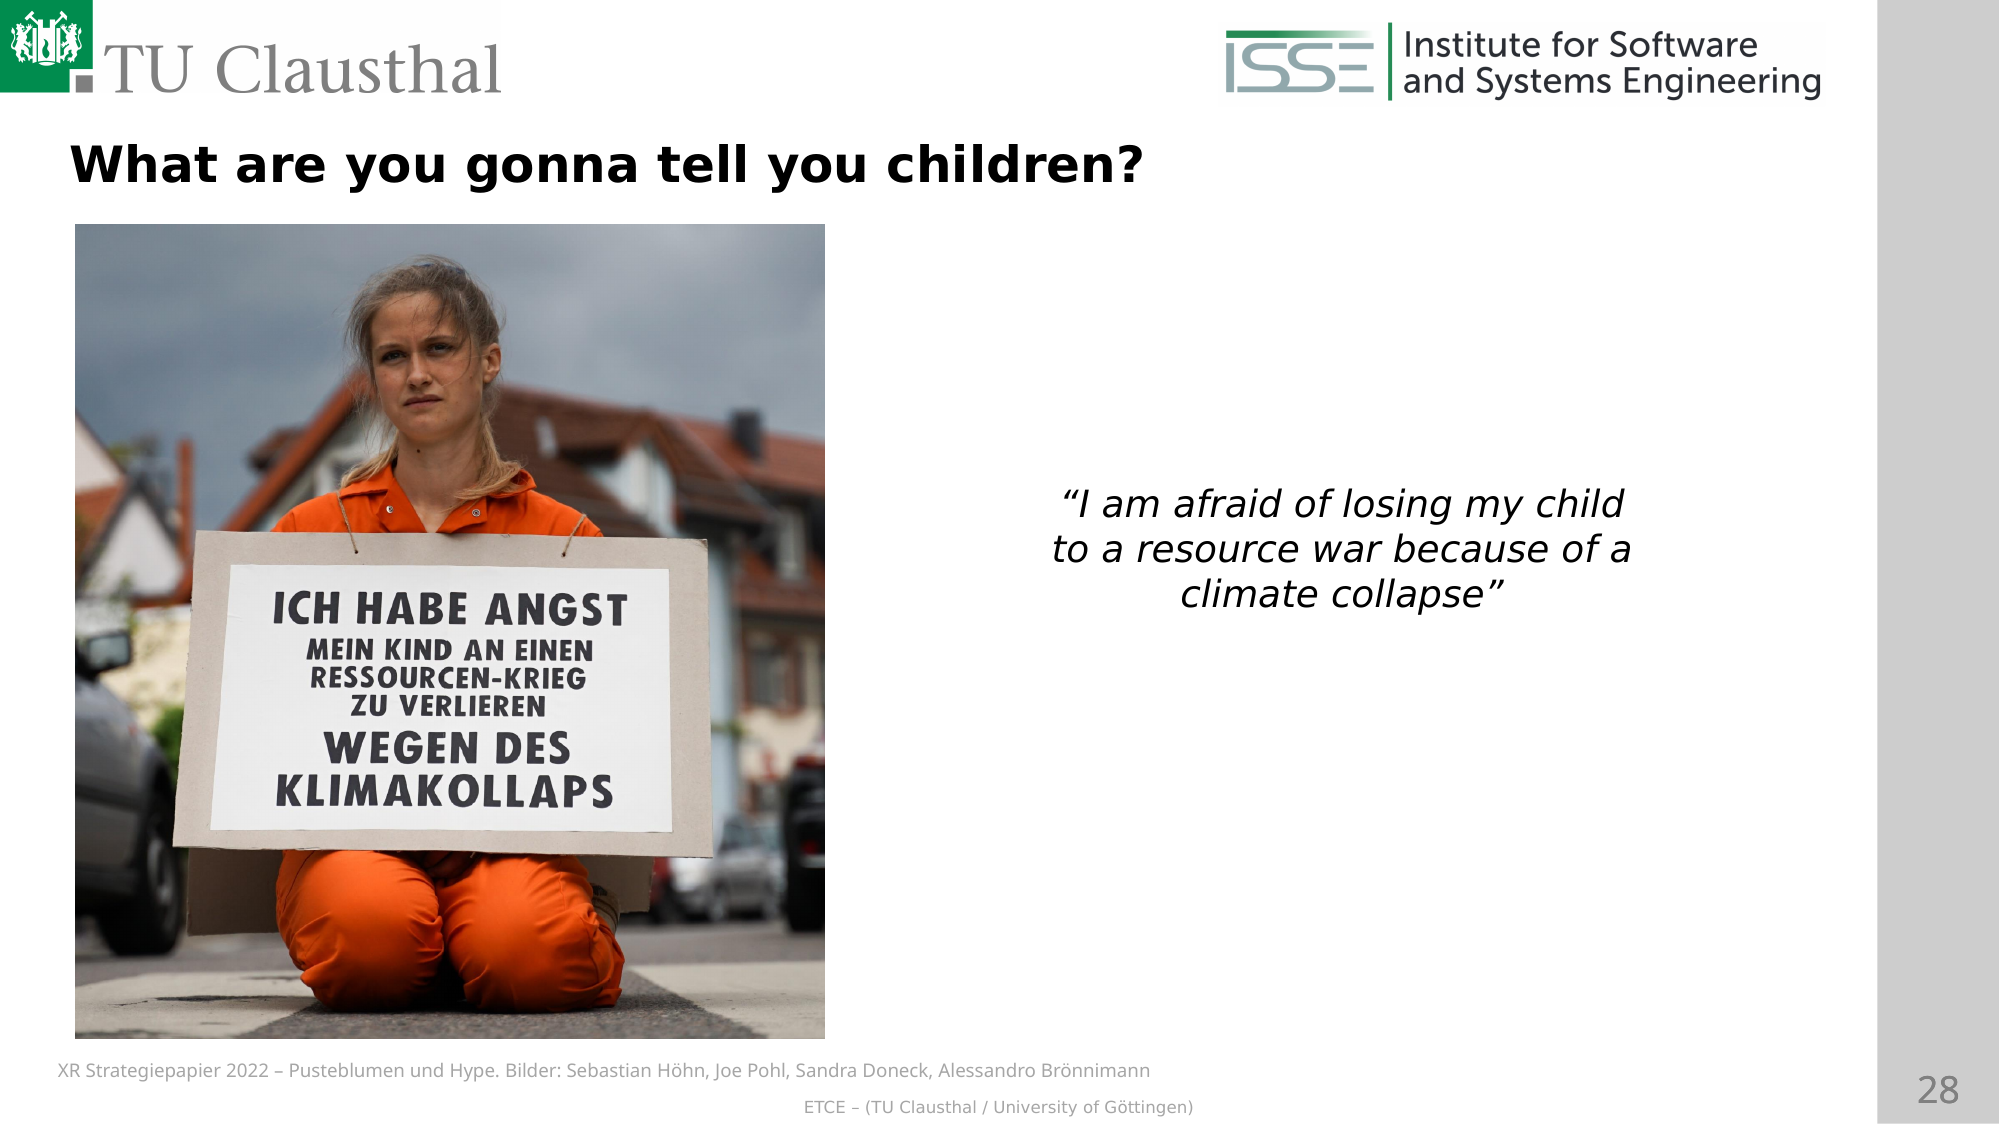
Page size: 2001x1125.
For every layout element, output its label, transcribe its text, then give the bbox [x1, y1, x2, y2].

text_box “I am afraid of losing my child to a resource war because of a climate collapse” [1035, 307, 1650, 787]
picture [1218, 22, 1826, 107]
text_box What are you gonna tell you children? [54, 125, 1818, 207]
text_box XR Strategiepapier 2022 – Pusteblumen und Hype. Bilder: Sebastian Höhn, Joe Pohl, Sandra Doneck, Alessandro Brönnimann [43, 1051, 1320, 1089]
picture [75, 224, 825, 1039]
picture [0, 0, 501, 93]
